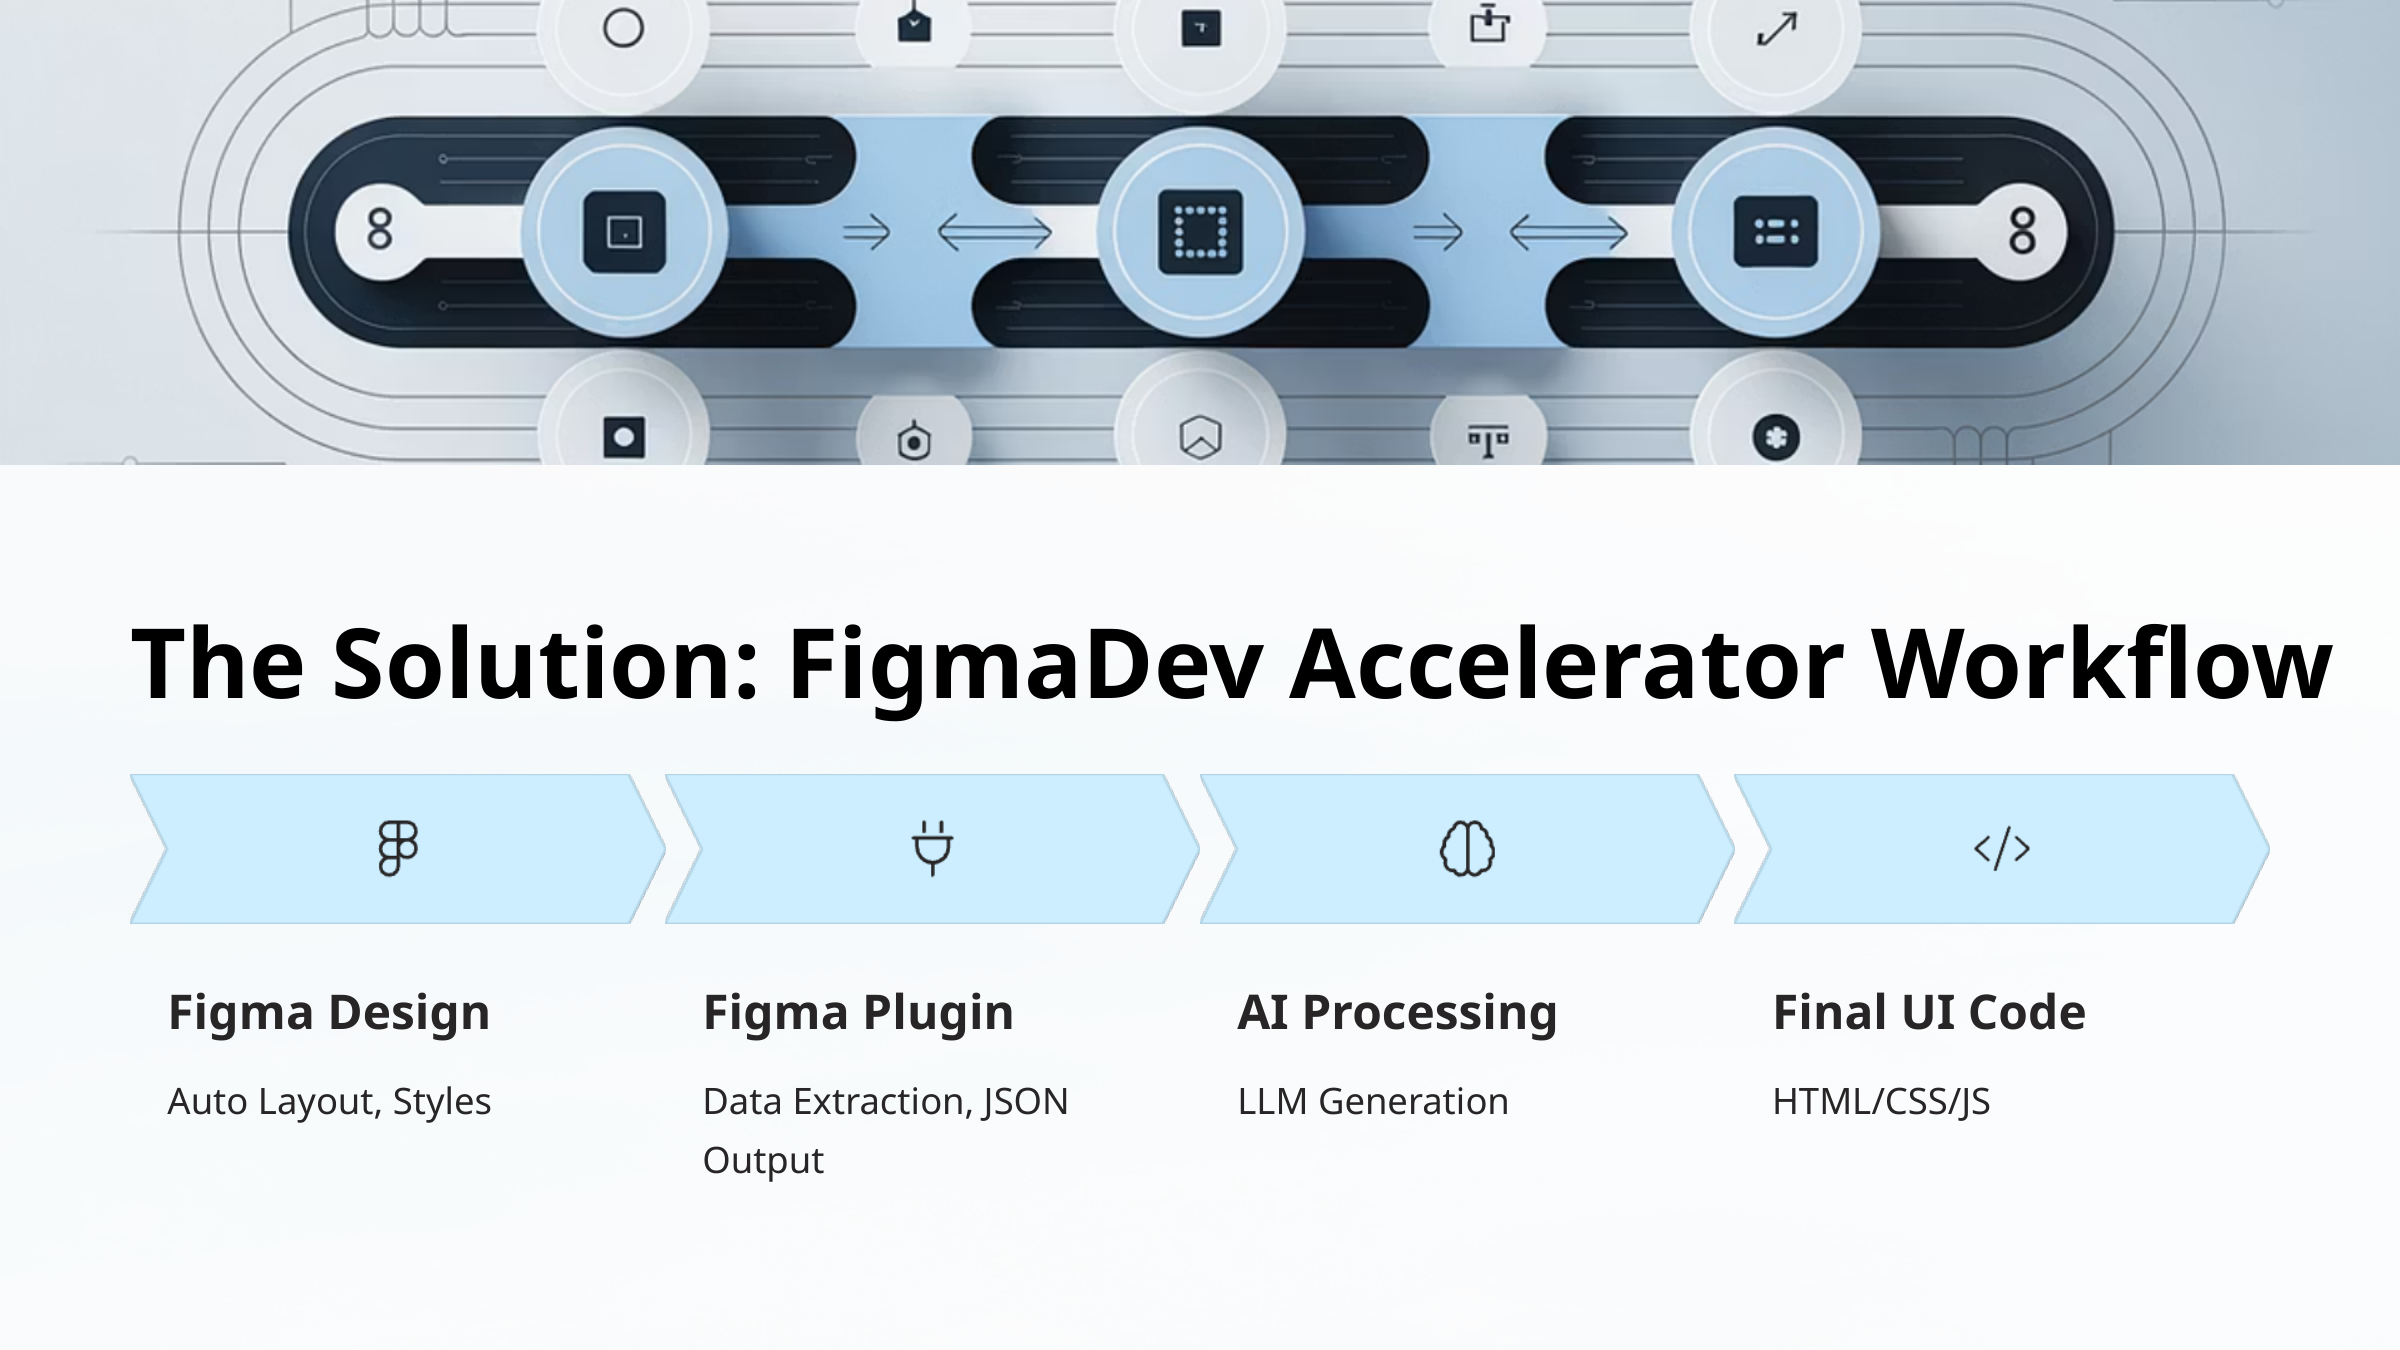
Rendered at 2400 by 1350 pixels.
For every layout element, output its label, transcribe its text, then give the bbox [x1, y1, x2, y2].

text_box The Solution: FigmaDev Accelerator Workflow [130, 596, 2187, 719]
text_box Auto Layout, Styles [167, 1062, 628, 1122]
picture [130, 774, 2270, 924]
text_box Data Extraction, JSON Output [702, 1062, 1163, 1182]
text_box Figma Plugin [702, 978, 1163, 1040]
text_box AI Processing [1237, 978, 1698, 1040]
picture [0, 0, 2400, 466]
text_box Figma Design [167, 978, 628, 1040]
text_box HTML/CSS/JS [1772, 1062, 2233, 1122]
text_box Final UI Code [1772, 978, 2233, 1040]
text_box LLM Generation [1237, 1062, 1698, 1122]
